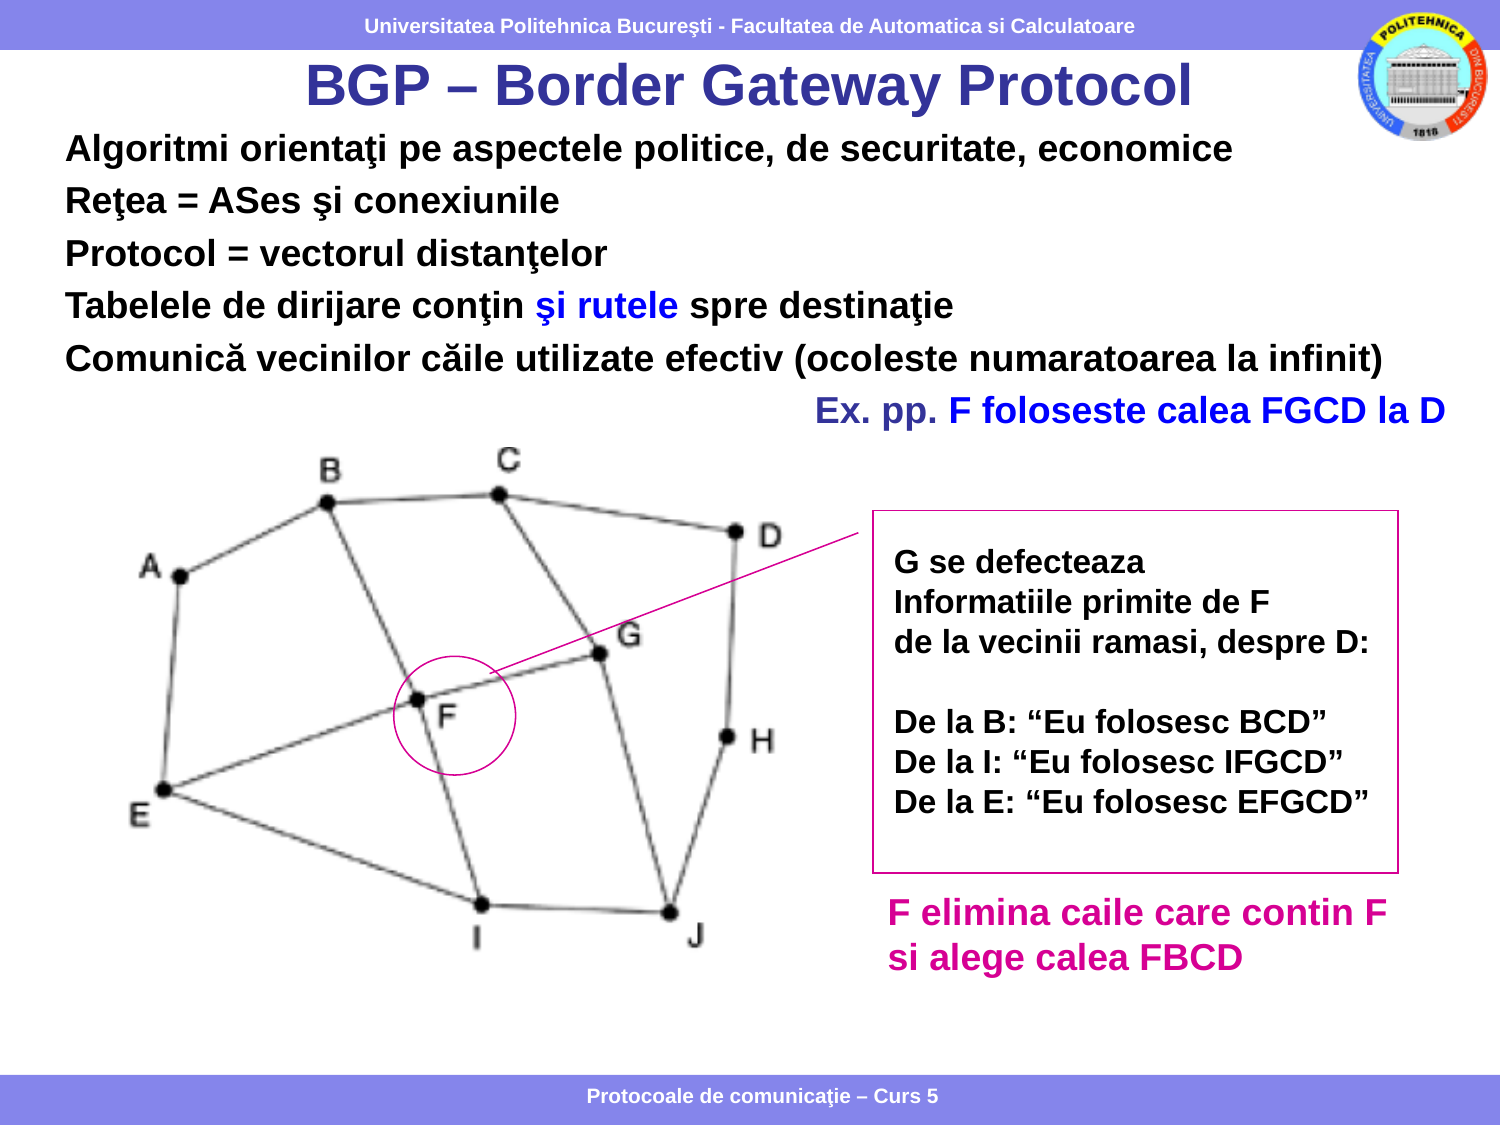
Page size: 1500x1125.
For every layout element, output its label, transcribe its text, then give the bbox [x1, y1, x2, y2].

footer Protocoale de comunicaţie – Curs 5 [387, 1074, 1138, 1125]
text_box F elimina caile care contin F si alege calea FBCD [872, 880, 1427, 986]
picture [101, 447, 794, 967]
title BGP – Border Gateway Protocol [62, 51, 1438, 113]
picture [1357, 12, 1488, 141]
text_box Algoritmi orientaţi pe aspectele politice, de securitate, economice Reţea = ASes şi conexiunile Protocol = vectorul distanţelor Tabelele de dirijare conţin şi rutele spre destinaţie Comunică vecinilor căile utilizate efectiv (ocoleste numaratoarea la infinit) Ex. pp. F foloseste calea FGCD la D [49, 116, 1475, 439]
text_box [872, 510, 1399, 874]
